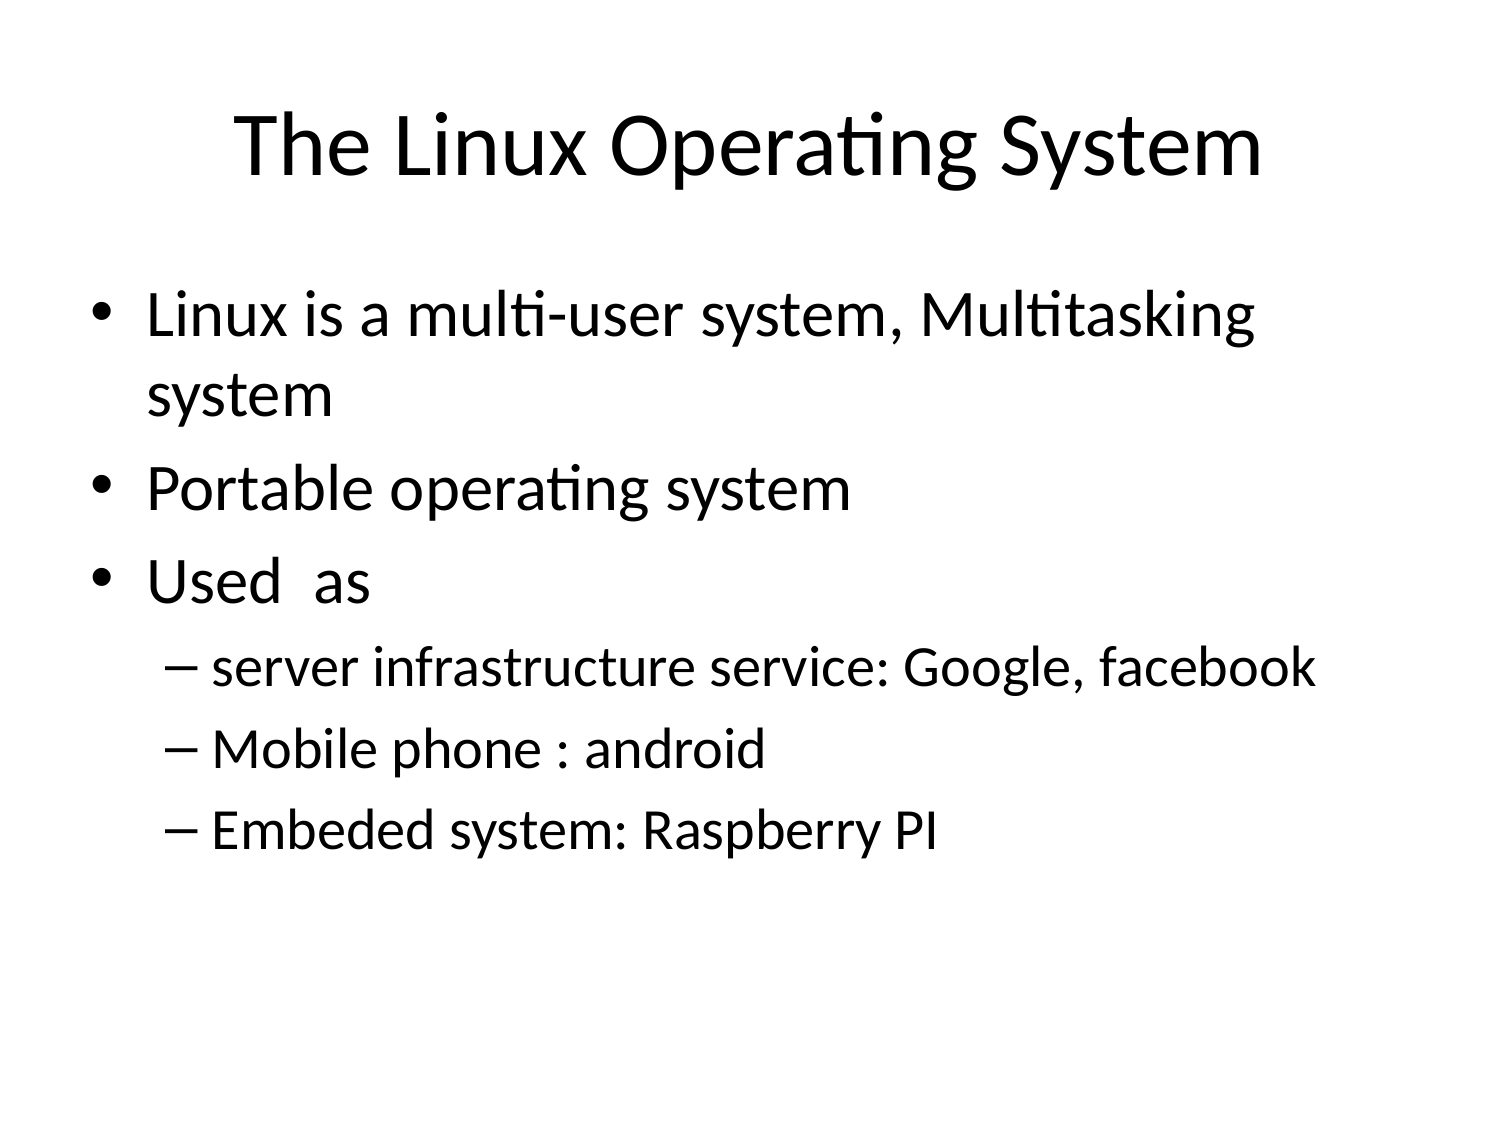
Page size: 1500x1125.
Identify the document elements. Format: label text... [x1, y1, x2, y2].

list Linux is a multi-user system, Multitasking system Portable operating system Used as server infrastructure service: Google, facebook Mobile phone : android Embeded system: Raspberry PI [75, 262, 1425, 1005]
title The Linux Operating System [75, 45, 1425, 233]
